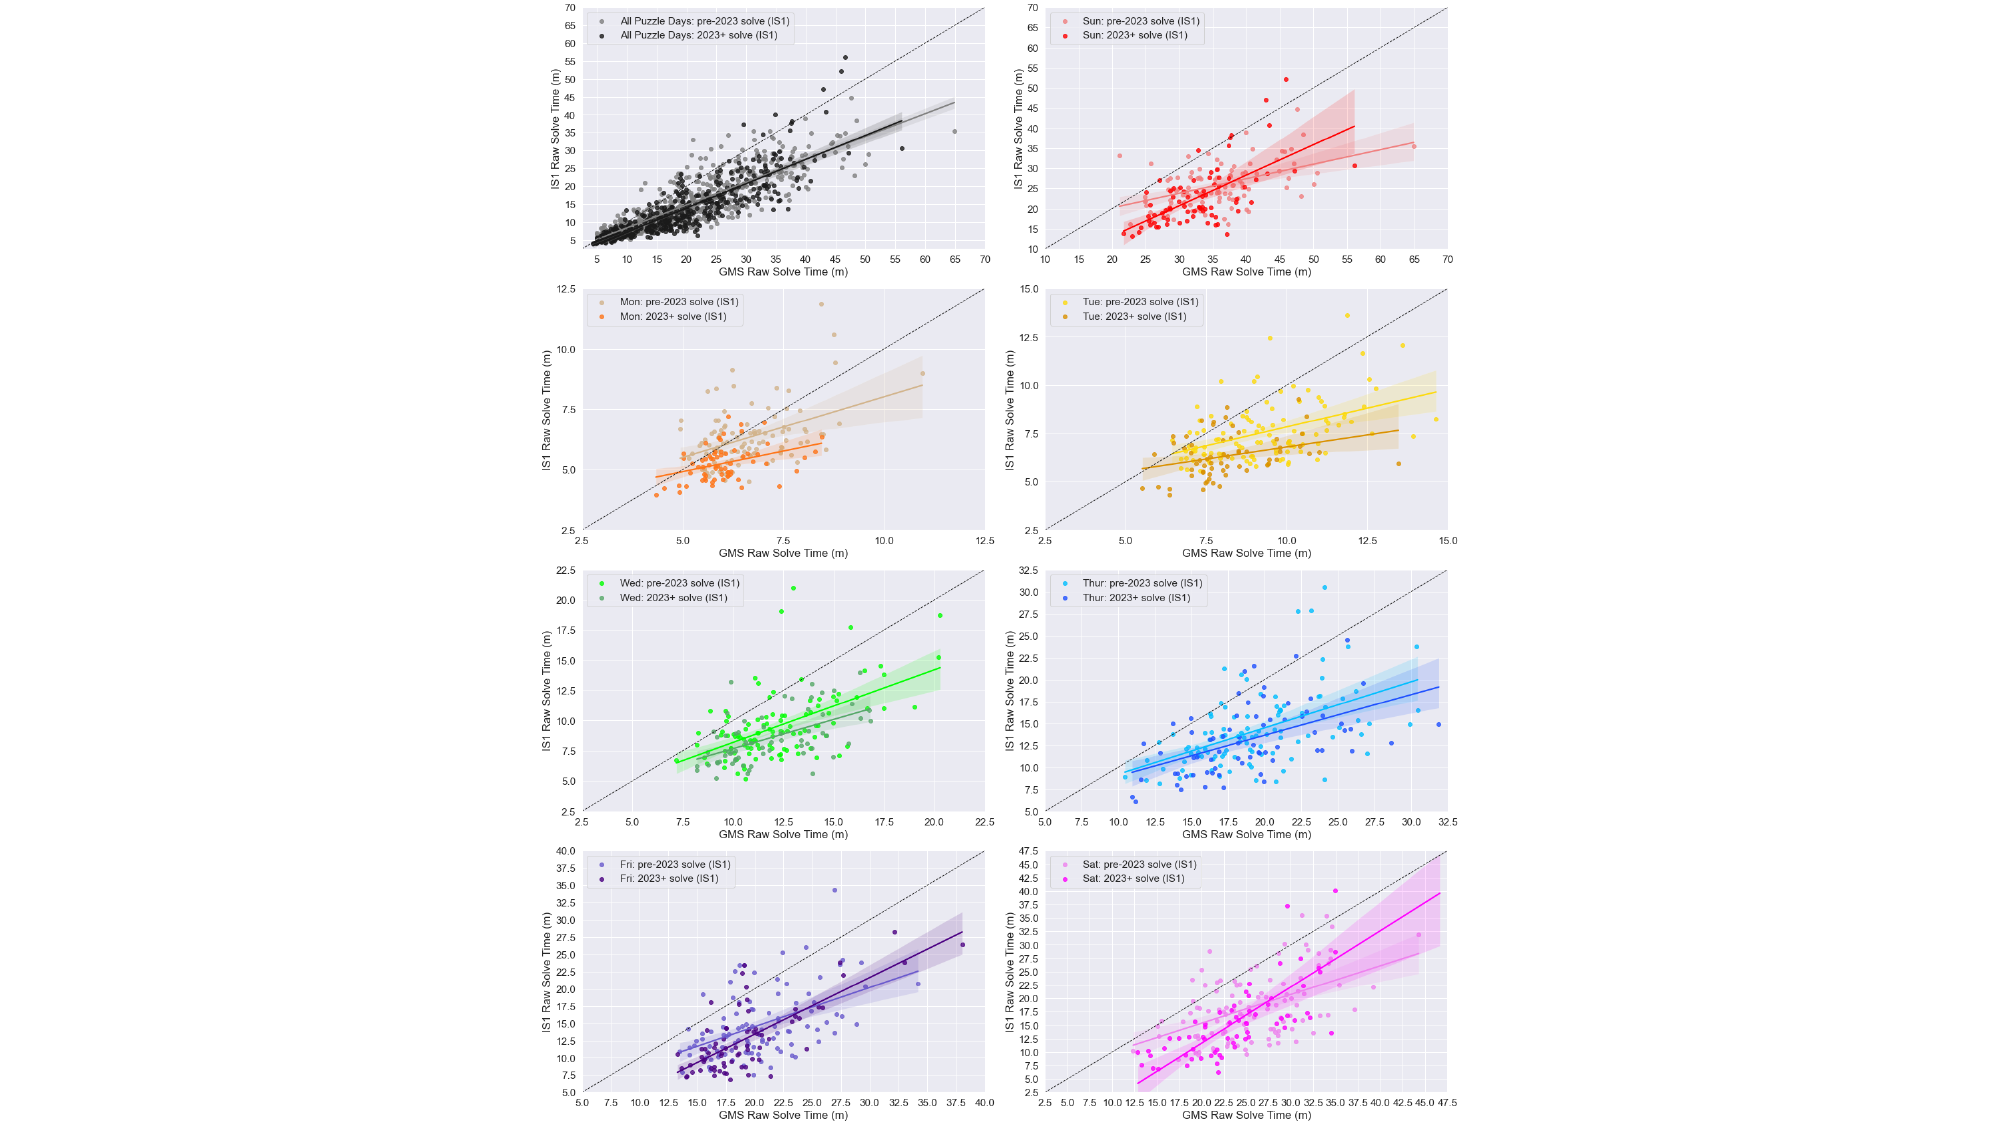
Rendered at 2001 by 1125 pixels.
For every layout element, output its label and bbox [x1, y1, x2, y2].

picture [538, 0, 1462, 1125]
